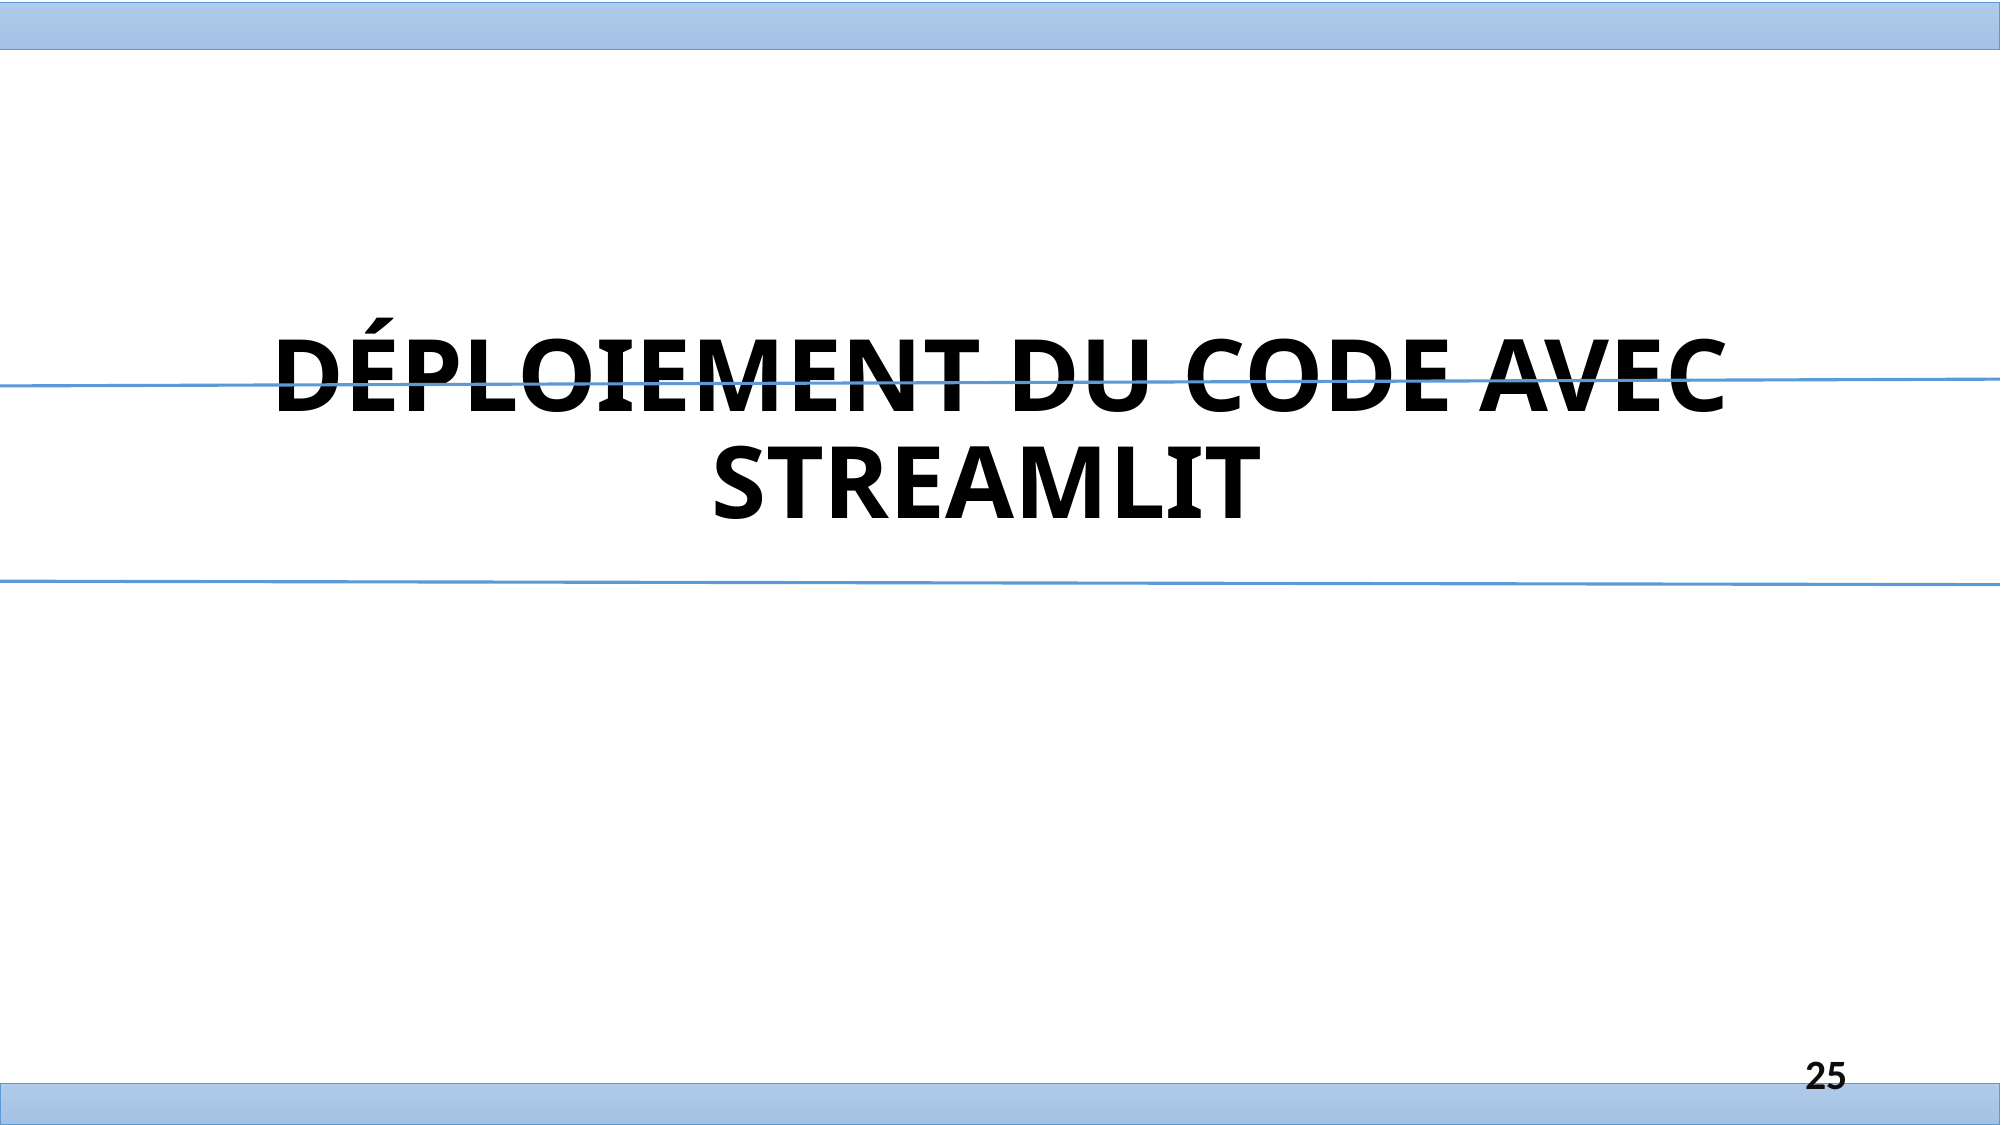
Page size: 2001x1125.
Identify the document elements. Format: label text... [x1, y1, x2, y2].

text_box [0, 1083, 2000, 1125]
text_box DÉPLOIEMENT DU CODE AVEC STREAMLIT [0, 426, 2000, 549]
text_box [0, 379, 2000, 386]
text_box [0, 581, 2000, 585]
slide_number 25 [1412, 1042, 1863, 1103]
text_box [0, 2, 2000, 50]
